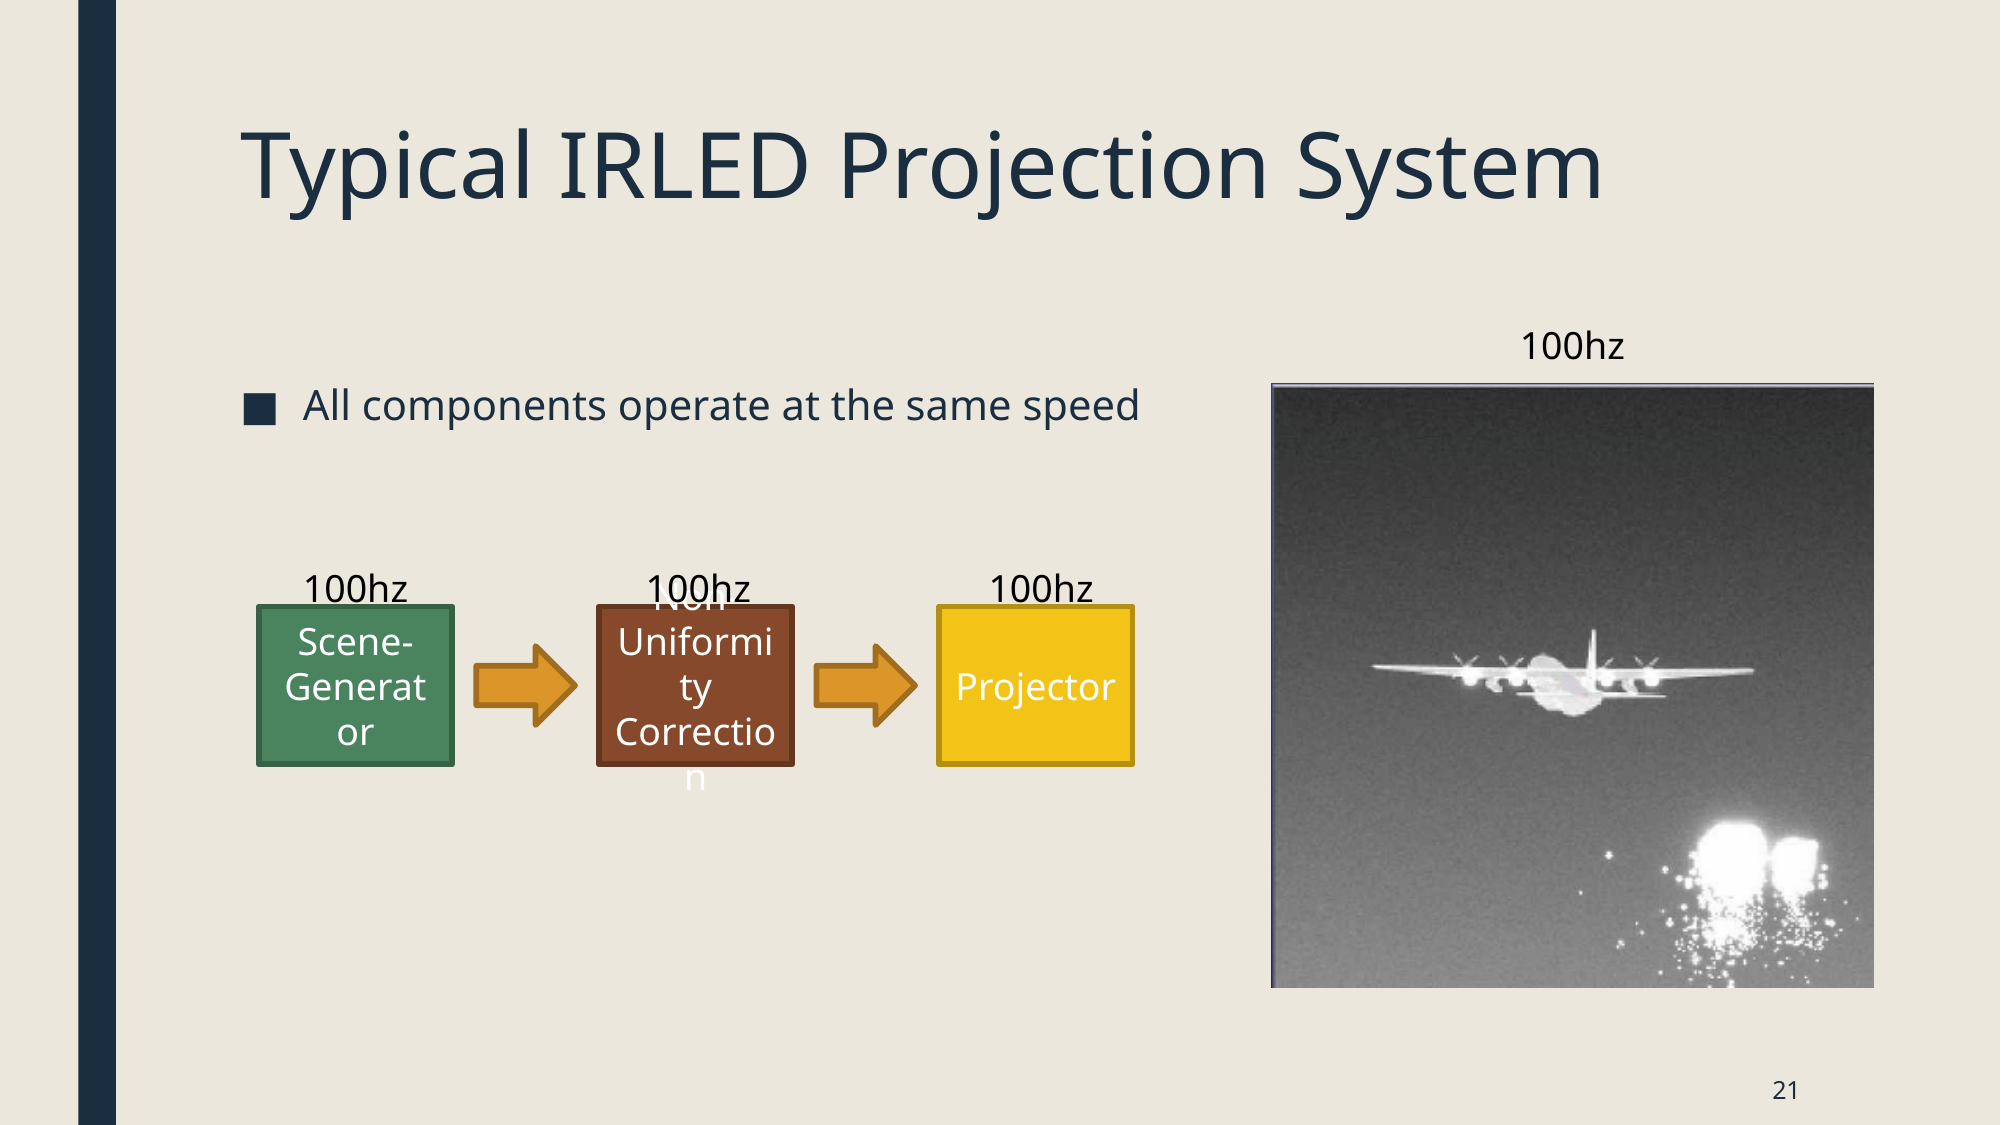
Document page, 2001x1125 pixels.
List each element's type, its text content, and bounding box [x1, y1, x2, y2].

slide_number 21 [1553, 1058, 1816, 1125]
text_box Non-Uniformity Correction [596, 604, 795, 767]
list All components operate at the same speed [225, 375, 1800, 963]
picture [1271, 383, 1874, 988]
text_box Scene-Generator [256, 604, 455, 767]
text_box 100hz [973, 557, 1109, 618]
text_box [813, 643, 918, 728]
text_box [473, 643, 578, 728]
text_box 100hz [288, 557, 424, 618]
title Typical IRLED Projection System [225, 112, 1800, 357]
text_box 100hz [630, 557, 766, 618]
text_box 100hz [1505, 314, 1640, 375]
text_box Projector [936, 604, 1135, 767]
